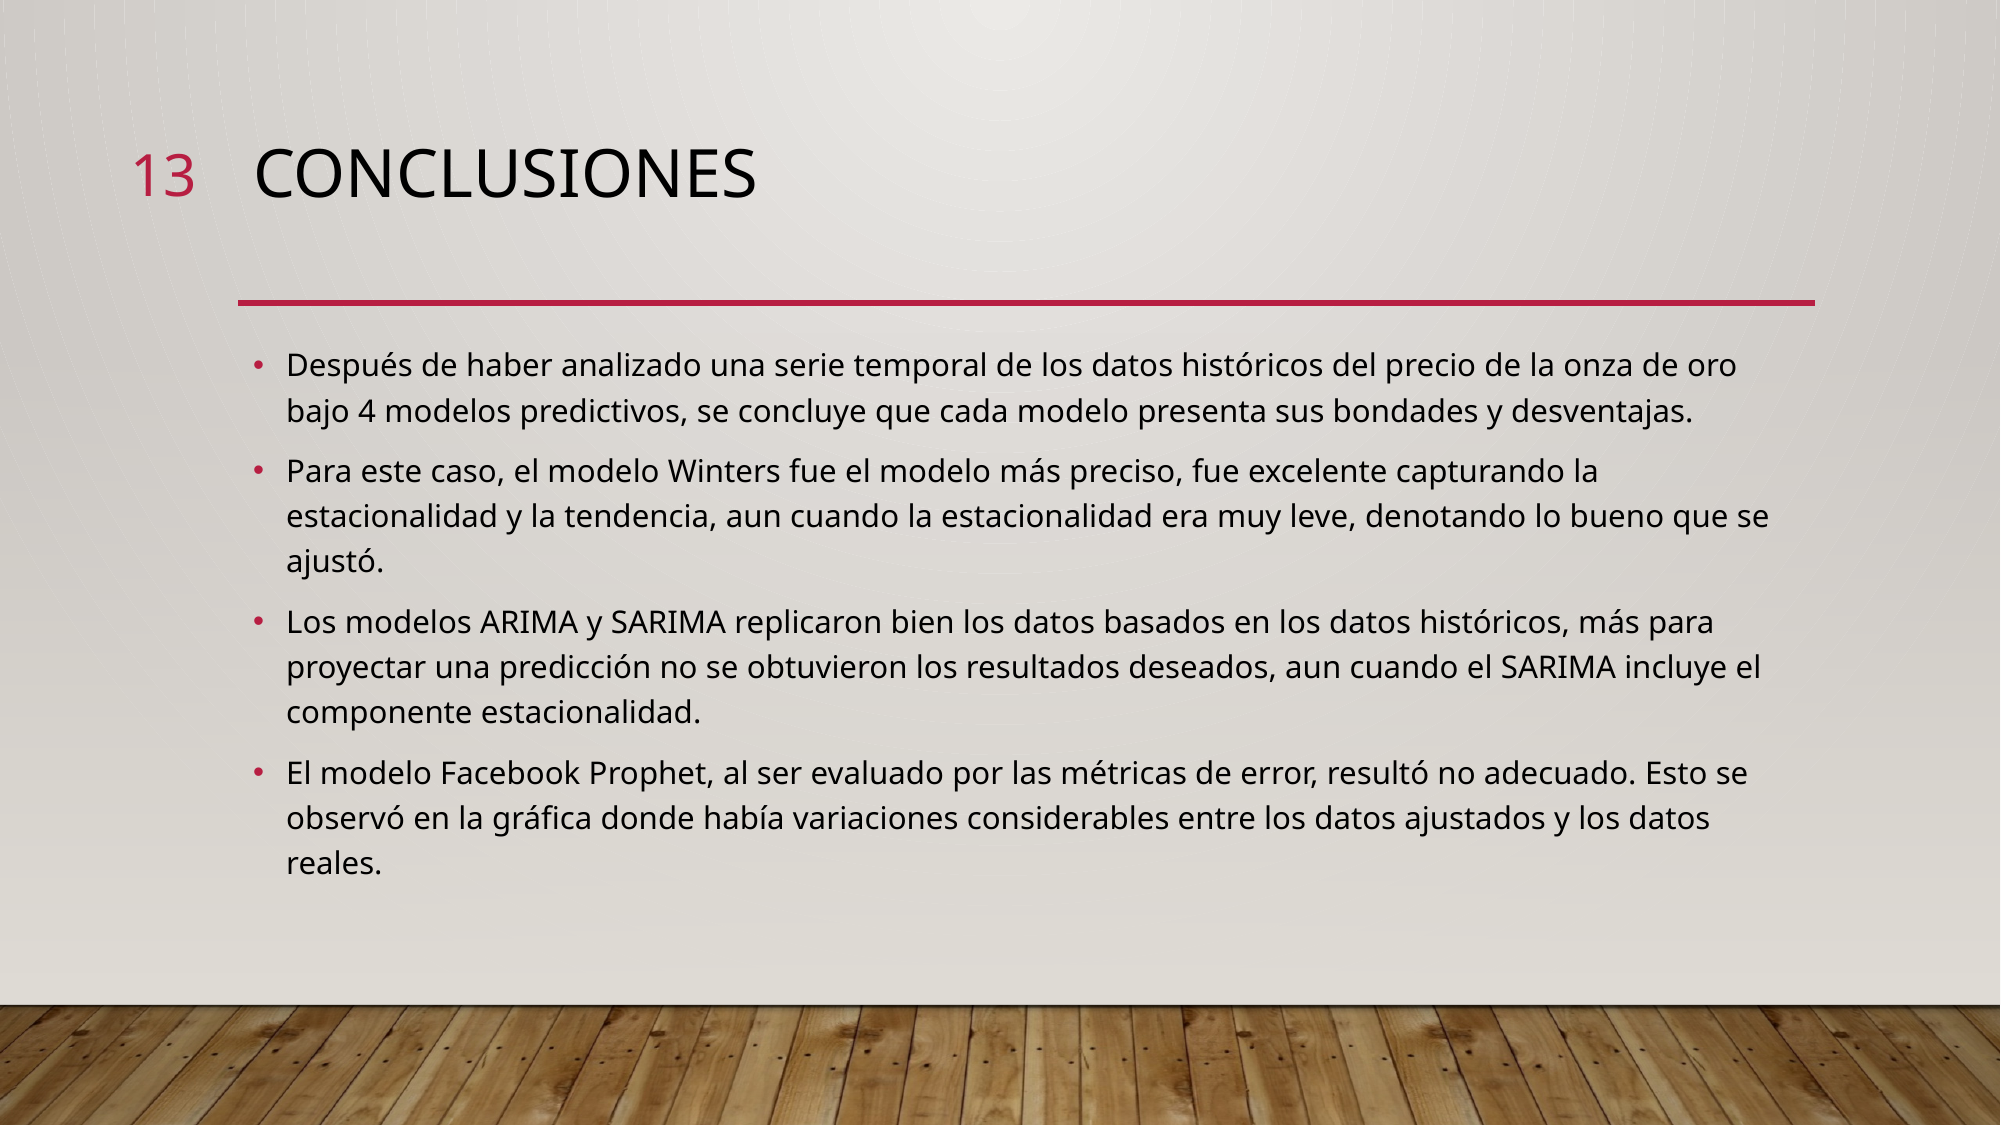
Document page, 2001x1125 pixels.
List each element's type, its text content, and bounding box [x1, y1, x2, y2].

title Conclusiones [238, 131, 1814, 305]
list Después de haber analizado una serie temporal de los datos históricos del precio de la onza de oro bajo 4 modelos predictivos, se concluye que cada modelo presenta sus bondades y desventajas. Para este caso, el modelo Winters fue el modelo más preciso, fue excelente capturando la estacionalidad y la tendencia, aun cuando la estacionalidad era muy leve, denotando lo bueno que se ajustó. Los modelos ARIMA y SARIMA replicaron bien los datos basados en los datos históricos, más para proyectar una predicción no se obtuvieron los resultados deseados, aun cuando el SARIMA incluye el componente estacionalidad. El modelo Facebook Prophet, al ser evaluado por las métricas de error, resultó no adecuado. Esto se observó en la gráfica donde había variaciones considerables entre los datos ajustados y los datos reales. [238, 330, 1814, 897]
slide_number 13 [78, 131, 212, 214]
picture [0, 1005, 2000, 1125]
